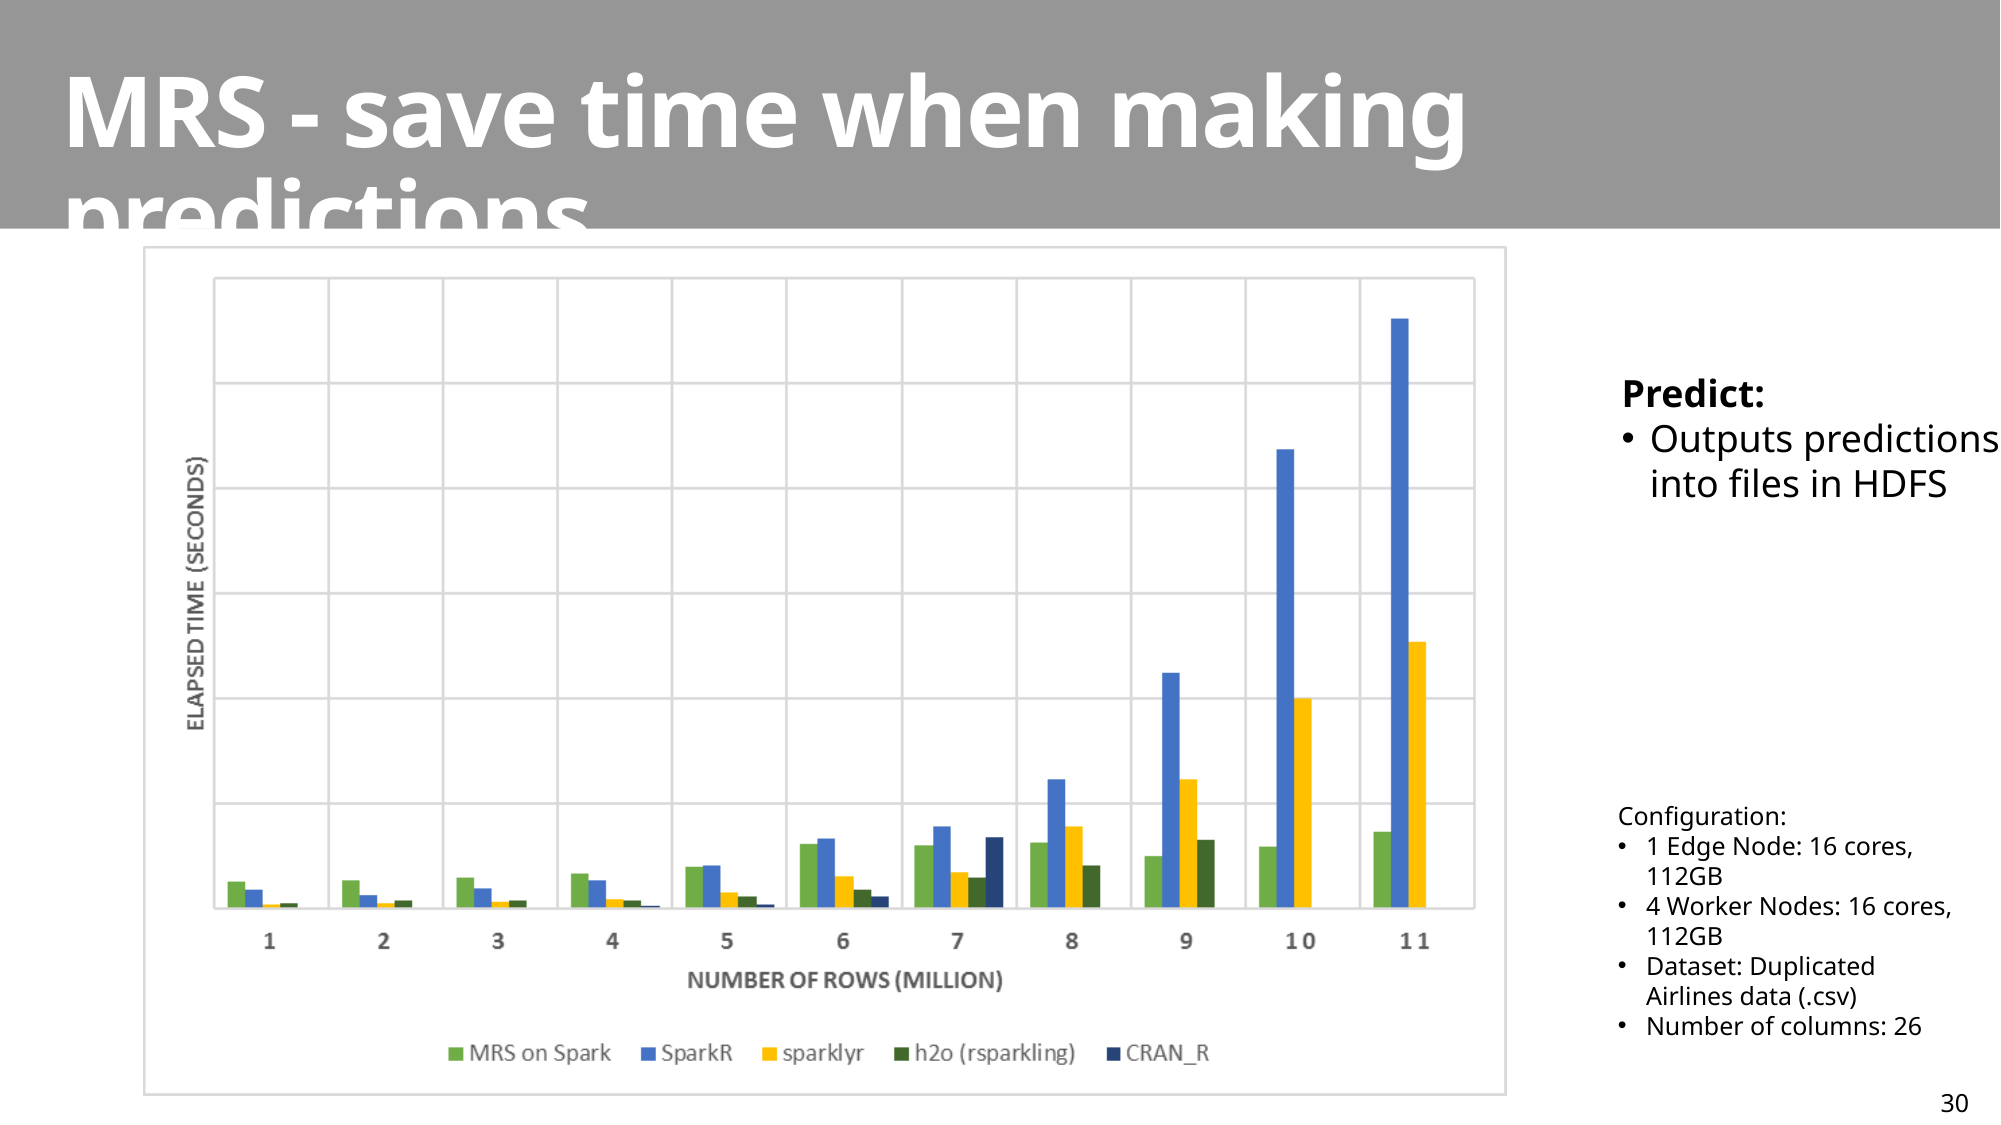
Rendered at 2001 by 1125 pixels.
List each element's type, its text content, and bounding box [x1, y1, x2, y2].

text_box [0, 0, 2000, 229]
text_box MRS - save time when making predictions [37, 47, 1986, 196]
text_box 30 [1925, 1079, 2000, 1125]
text_box Configuration: 1 Edge Node: 16 cores, 112GB 4 Worker Nodes: 16 cores, 112GB Dataset: Duplicated Airlines data (.csv) Number of columns: 26 [1603, 793, 1972, 1048]
picture [143, 246, 1507, 1097]
text_box Predict: Outputs predictions into files in HDFS [1606, 362, 2000, 513]
